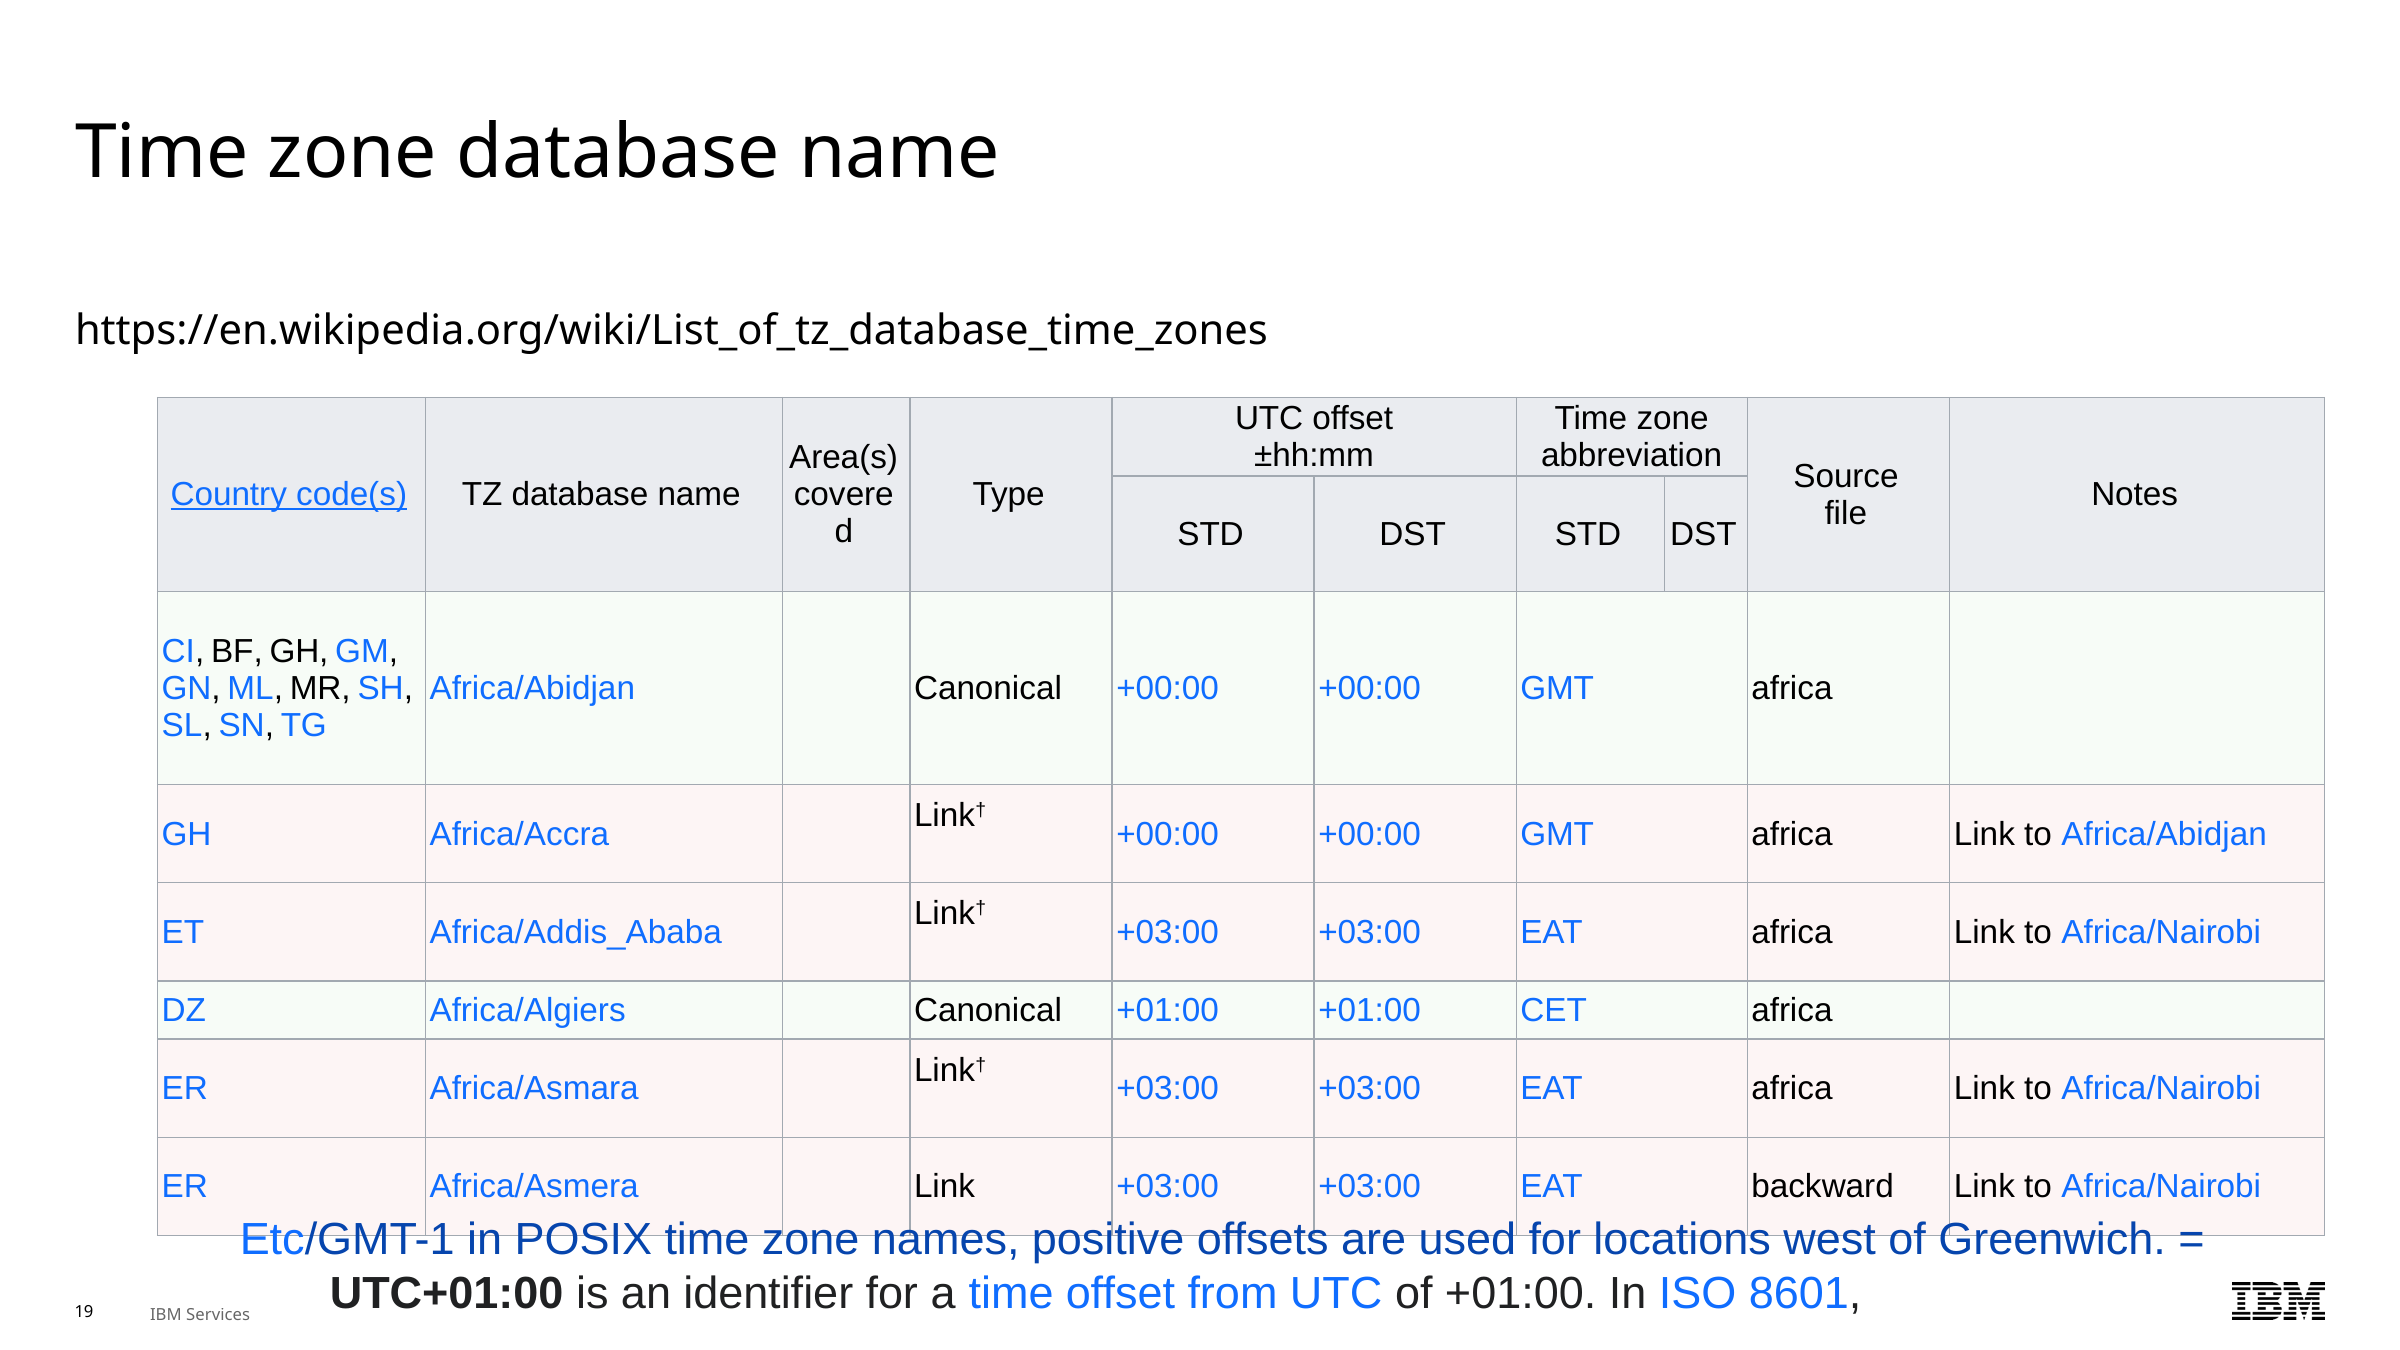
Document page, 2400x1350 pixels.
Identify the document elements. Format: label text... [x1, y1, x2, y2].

table_cell EAT [1517, 883, 1747, 980]
table_cell [783, 592, 909, 784]
table_cell +00:00 [1315, 592, 1516, 784]
list https://en.wikipedia.org/wiki/List_of_tz_database_time_zones [75, 262, 2308, 1203]
table_cell +03:00 [1315, 883, 1516, 980]
table_cell [783, 1040, 909, 1137]
table_cell Africa/Algiers [426, 982, 782, 1038]
table_cell Africa/Asmera [426, 1138, 782, 1202]
table_cell DST [1665, 477, 1747, 591]
table_cell Canonical [911, 592, 1111, 784]
table_cell backward [1748, 1138, 1949, 1202]
table_cell +01:00 [1113, 982, 1313, 1038]
table_cell CI, BF, GH, GM, GN, ML, MR, SH, SL, SN, TG [158, 592, 425, 784]
table_cell Link† [911, 883, 1111, 980]
table_cell +00:00 [1113, 785, 1313, 882]
table_header TZ database name [426, 398, 782, 591]
table_cell DZ [158, 982, 425, 1038]
table_cell CET [1517, 982, 1747, 1038]
table_cell [783, 982, 909, 1038]
table_cell Link† [911, 785, 1111, 882]
table_cell ER [158, 1138, 425, 1202]
table_cell africa [1748, 592, 1949, 784]
table_cell +00:00 [1113, 592, 1313, 784]
table_cell Canonical [911, 982, 1111, 1038]
table_cell africa [1748, 883, 1949, 980]
table_cell GMT [1517, 785, 1747, 882]
table_cell +03:00 [1315, 1040, 1516, 1137]
table_header UTC offset ±hh:mm [1113, 398, 1516, 475]
table_cell STD [1113, 477, 1313, 591]
text_box Etc/GMT-1 in POSIX time zone names, positive offsets are used for locations west of Greenwich. = UTC+01:00 is an identifier for a time offset from UTC of +01:00. In ISO 8601, [135, 1202, 2348, 1325]
table_header Area(s) covered [783, 398, 909, 591]
table_cell Link to Africa/Abidjan [1950, 785, 2324, 882]
table_cell africa [1748, 785, 1949, 882]
table_cell STD [1517, 477, 1664, 591]
table_cell Link [911, 1138, 1111, 1202]
table_cell [1950, 592, 2324, 784]
table_cell +03:00 [1113, 883, 1313, 980]
table_cell africa [1748, 982, 1949, 1038]
table_cell [783, 1138, 909, 1202]
table_cell Link to Africa/Nairobi [1950, 883, 2324, 980]
table_cell ER [158, 1040, 425, 1137]
table_header Notes [1950, 398, 2324, 591]
table_cell Link† [911, 1040, 1111, 1137]
table_cell +03:00 [1315, 1138, 1516, 1202]
title Time zone database name [75, 90, 2308, 216]
table_header Time zone abbreviation [1517, 398, 1747, 475]
table_header Type [911, 398, 1111, 591]
table_cell Link to Africa/Nairobi [1950, 1138, 2324, 1202]
table_cell +01:00 [1315, 982, 1516, 1038]
table_cell Africa/Addis_Ababa [426, 883, 782, 980]
table_cell Africa/Abidjan [426, 592, 782, 784]
table_cell [1950, 982, 2324, 1038]
table_cell +00:00 [1315, 785, 1516, 882]
table_cell EAT [1517, 1138, 1747, 1202]
table_header Source file [1748, 398, 1949, 591]
table_cell +03:00 [1113, 1040, 1313, 1137]
table_header Country code(s) [158, 398, 425, 591]
table_cell GMT [1517, 592, 1747, 784]
table_cell EAT [1517, 1040, 1747, 1137]
table_cell africa [1748, 1040, 1949, 1137]
table_cell DST [1315, 477, 1516, 591]
table_cell Link to Africa/Nairobi [1950, 1040, 2324, 1137]
table_cell [783, 883, 909, 980]
table_cell [783, 785, 909, 882]
table_cell Africa/Accra [426, 785, 782, 882]
table_cell ET [158, 883, 425, 980]
table_cell GH [158, 785, 425, 882]
table_cell +03:00 [1113, 1138, 1313, 1202]
table_cell Africa/Asmara [426, 1040, 782, 1137]
